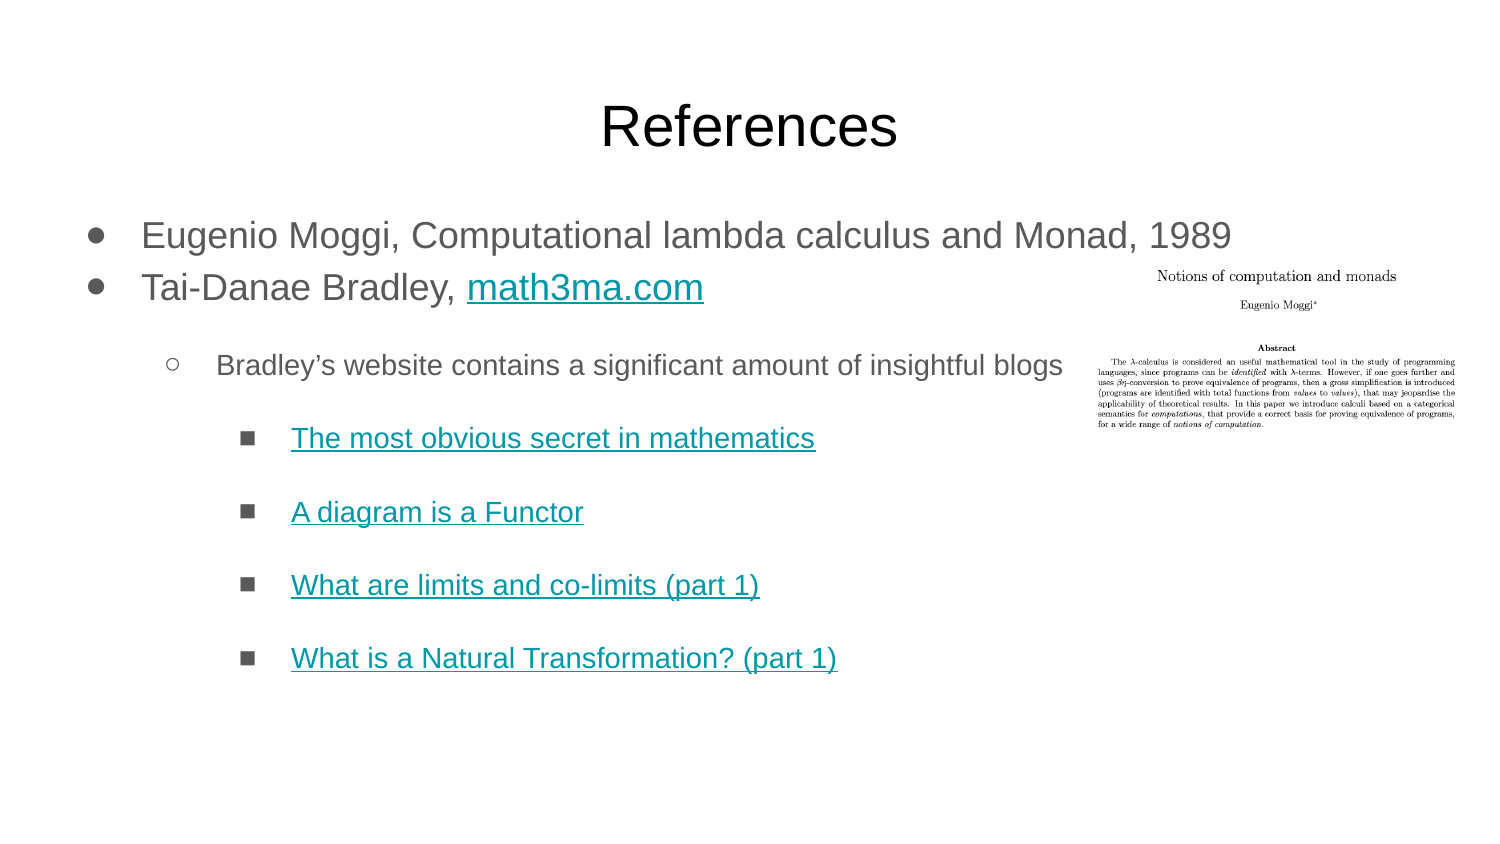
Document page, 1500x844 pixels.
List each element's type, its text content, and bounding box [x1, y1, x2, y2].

title References [51, 72, 1449, 167]
list Eugenio Moggi, Computational lambda calculus and Monad, 1989 Tai-Danae Bradley, math3ma.com Bradley’s website contains a significant amount of insightful blogs The most obvious secret in mathematics A diagram is a Functor What are limits and co-limits (part 1) What is a Natural Transformation? (part 1) [51, 189, 1449, 750]
picture [1088, 261, 1463, 447]
